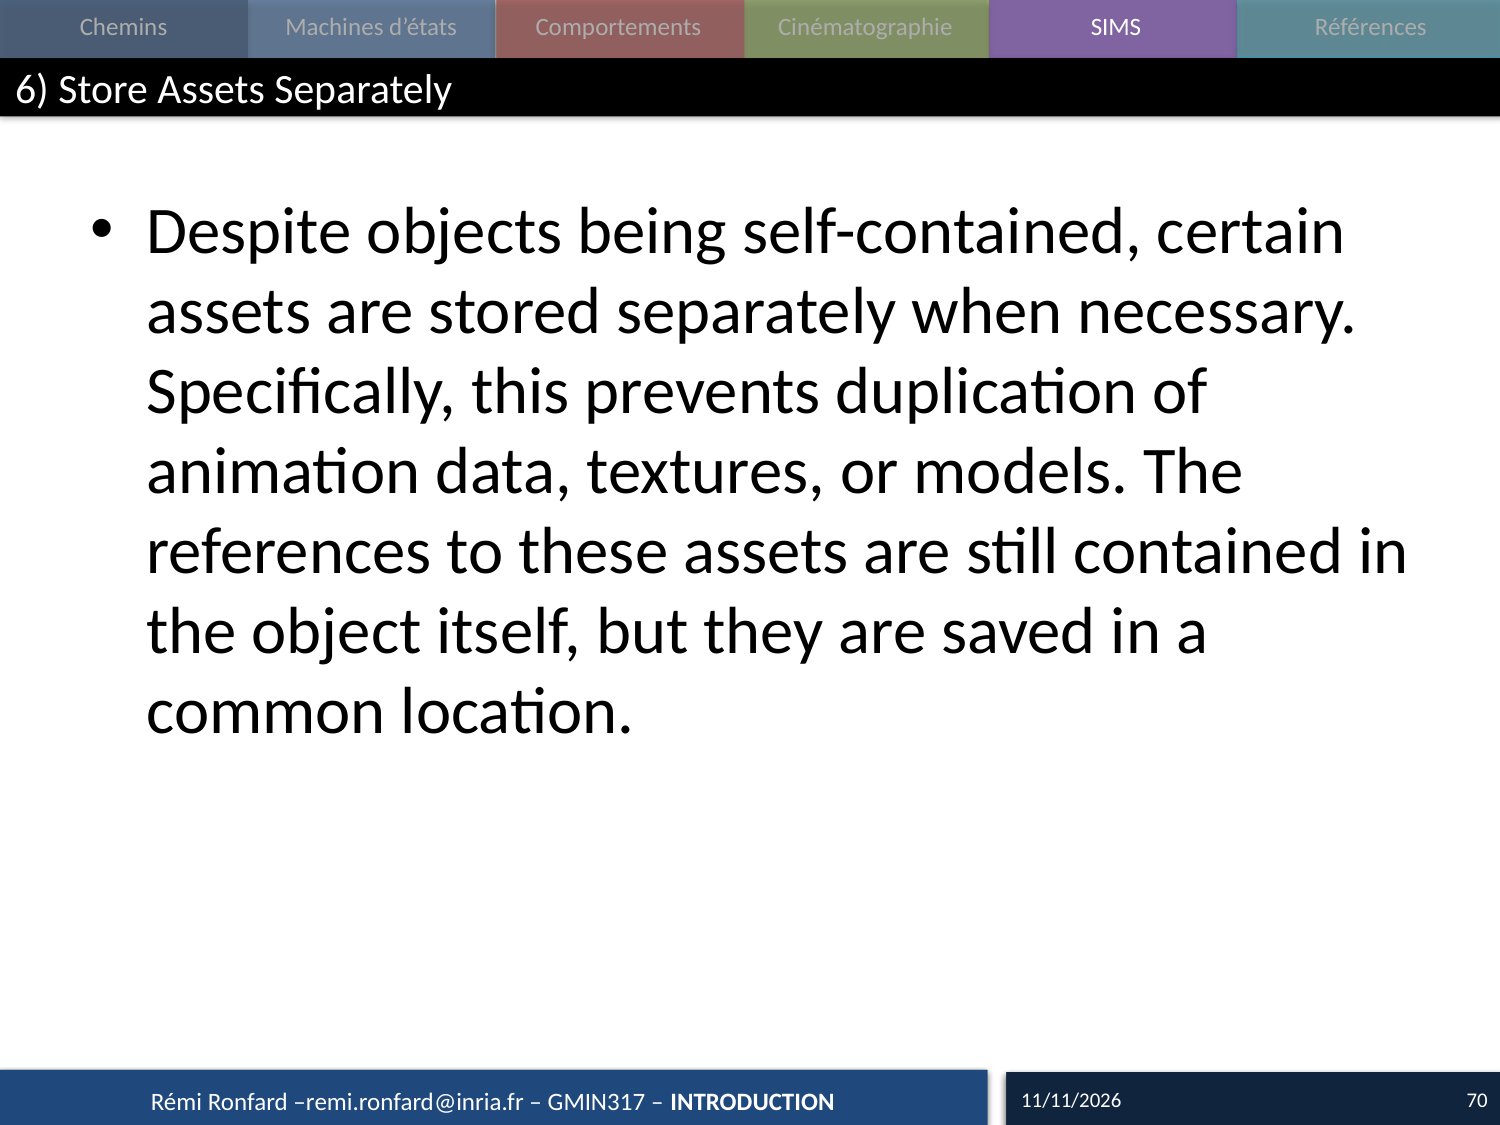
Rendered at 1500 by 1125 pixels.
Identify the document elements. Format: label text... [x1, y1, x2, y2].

slide_number 70 [1153, 1071, 1500, 1125]
list Despite objects being self-contained, certain assets are stored separately when necessary. Specifically, this prevents duplication of animation data, textures, or models. The references to these assets are still contained in the object itself, but they are saved in a common location. [75, 179, 1425, 1005]
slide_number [1006, 1070, 1153, 1125]
title 6) Store Assets Separately [0, 58, 1500, 117]
footer Rémi Ronfard –remi.ronfard@inria.fr – GMIN317 – INTRODUCTION [0, 1072, 988, 1125]
